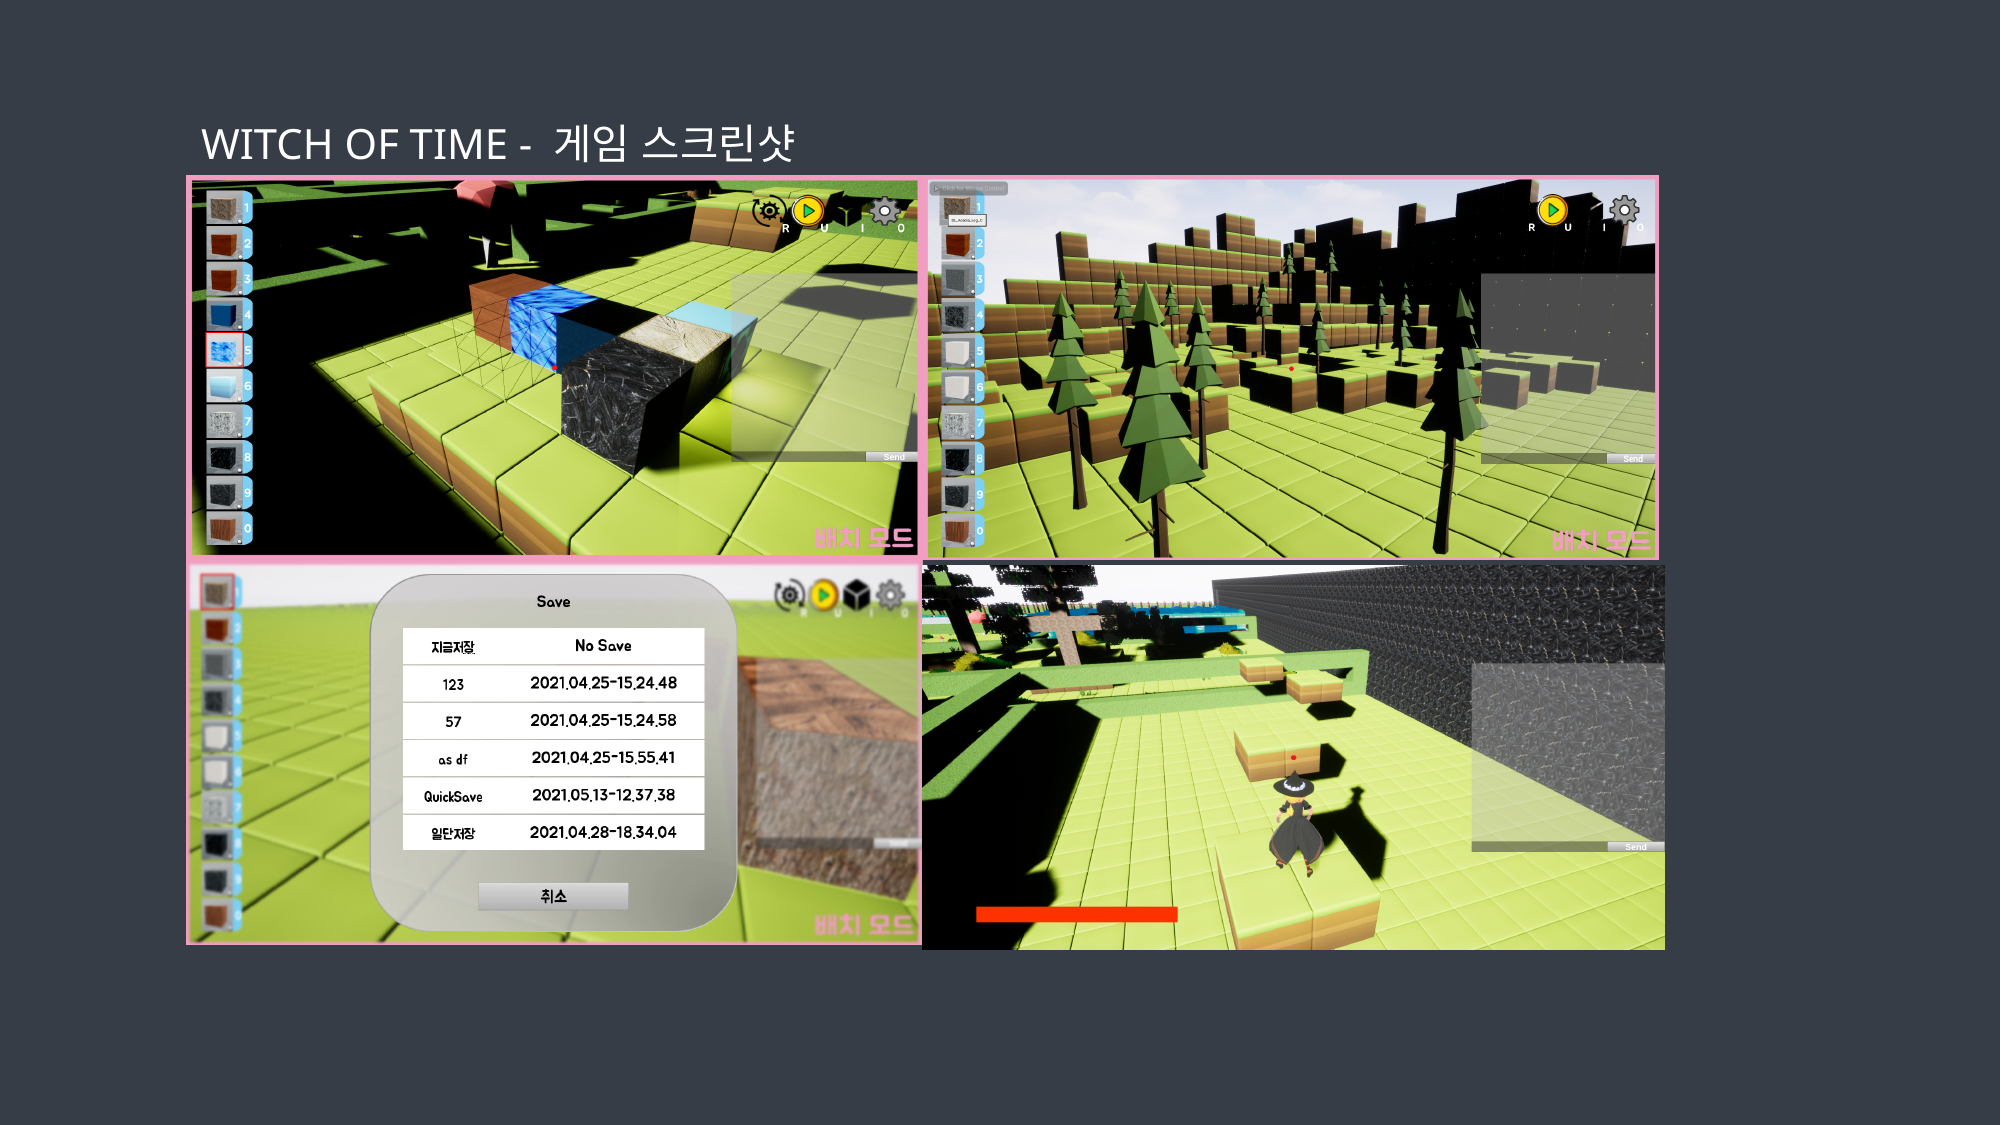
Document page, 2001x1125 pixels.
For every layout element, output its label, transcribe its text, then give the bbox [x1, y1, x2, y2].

text_box Witch of time - 게임 스크린샷 [185, 110, 867, 175]
picture [185, 175, 1665, 950]
